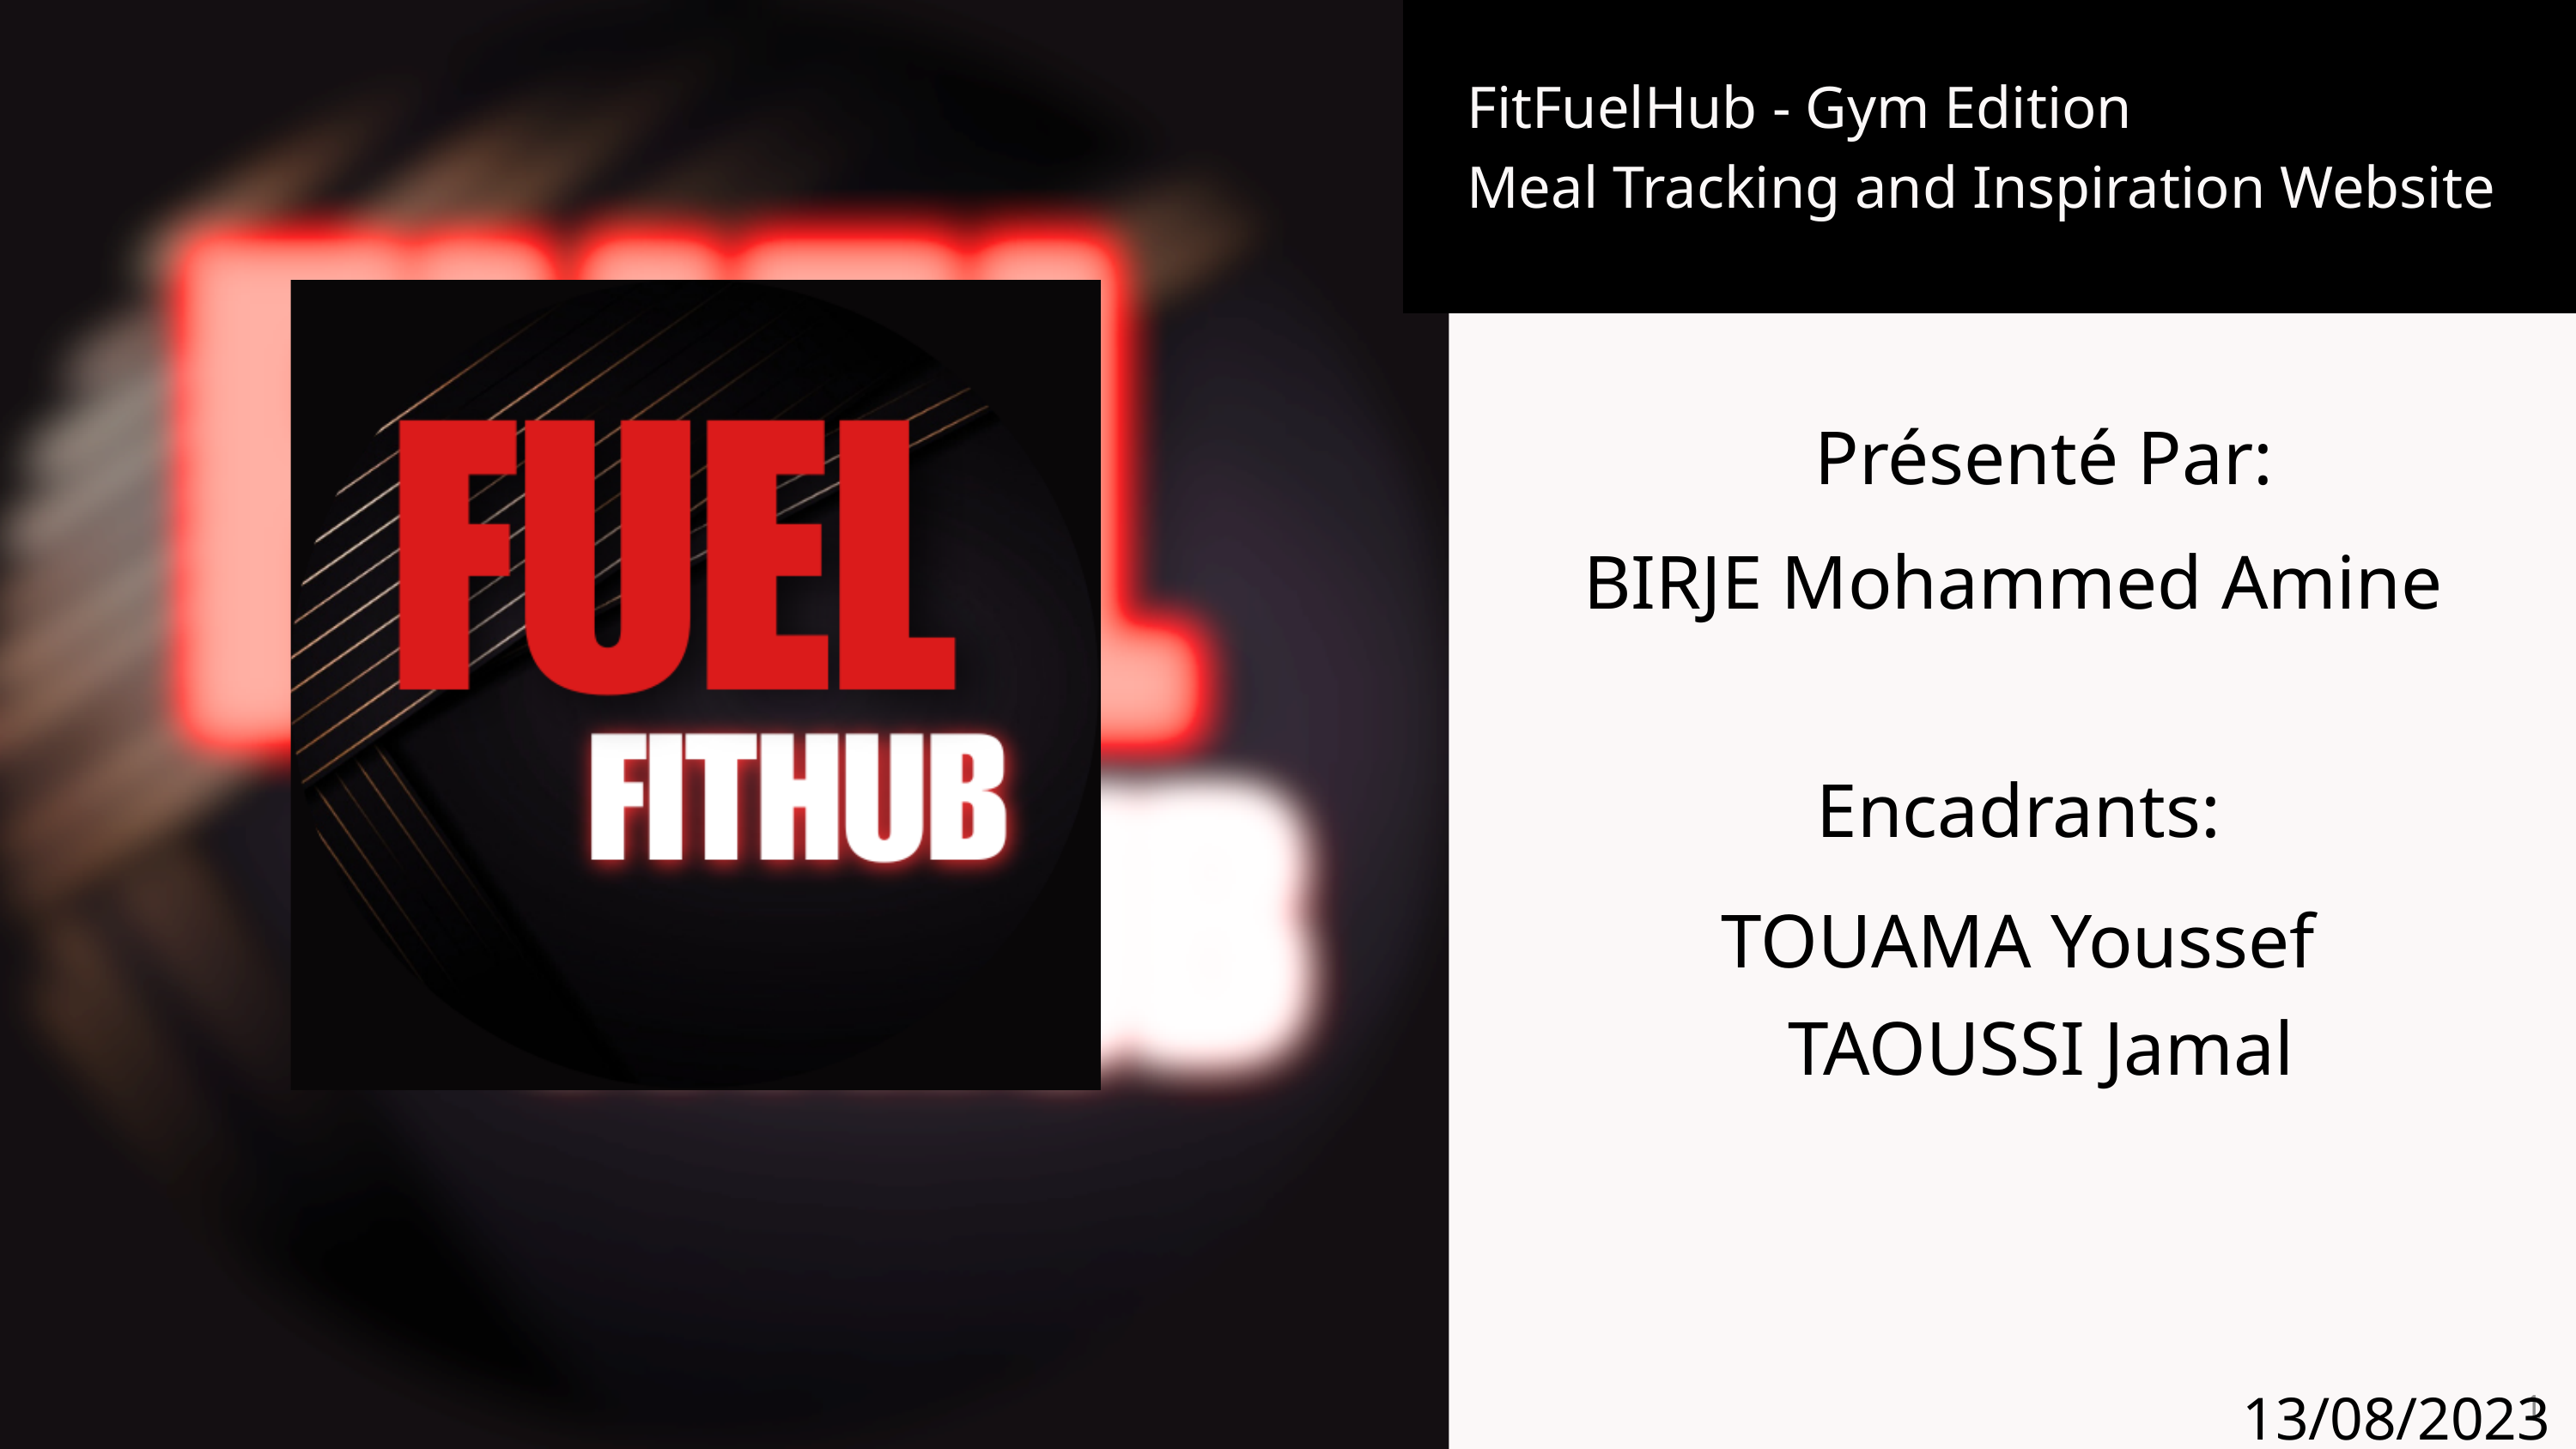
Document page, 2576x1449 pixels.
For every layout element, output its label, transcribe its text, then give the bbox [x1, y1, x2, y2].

slide_number 1 [2254, 1379, 2555, 1431]
text_box [0, 0, 1449, 1449]
text_box BIRJE Mohammed Amine [1558, 521, 2470, 624]
text_box TAOUSSI Jamal [1609, 986, 2295, 1090]
text_box 13/08/2023 [2216, 1370, 2576, 1449]
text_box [1402, 0, 2576, 313]
text_box Encadrants: [1793, 749, 2245, 852]
text_box [290, 280, 1101, 1090]
text_box TOUAMA Youssef [1637, 879, 2400, 983]
text_box Présenté Par: [1742, 397, 2346, 500]
